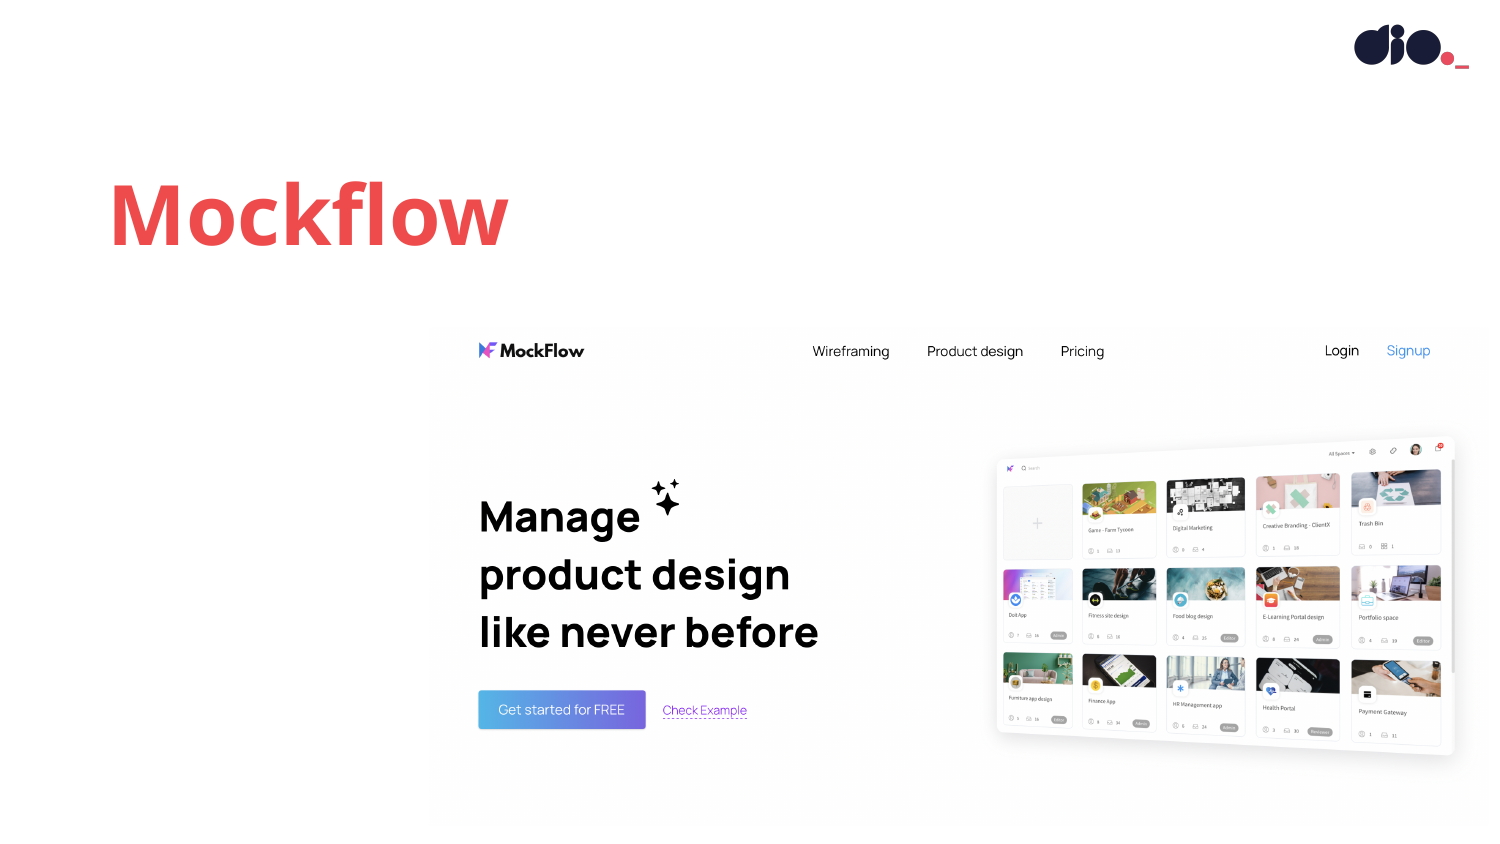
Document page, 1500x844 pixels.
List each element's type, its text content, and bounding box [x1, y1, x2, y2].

text_box Mockflow [92, 104, 1309, 306]
picture [429, 327, 1489, 826]
picture [1339, 15, 1479, 78]
